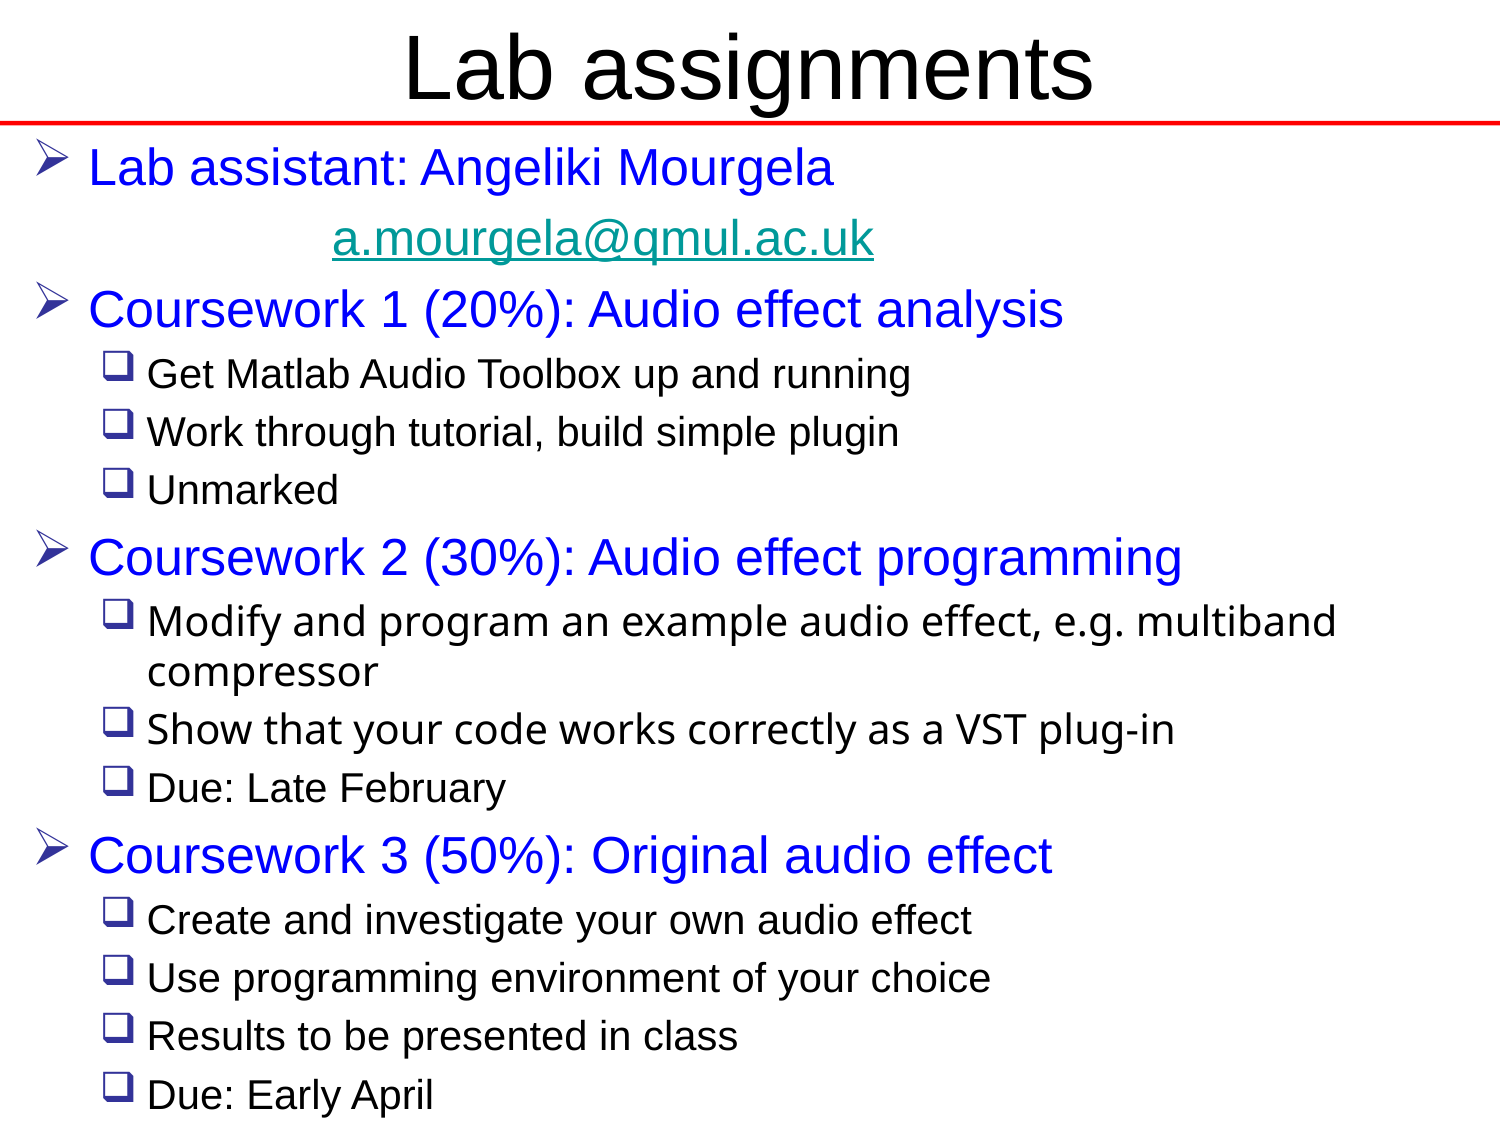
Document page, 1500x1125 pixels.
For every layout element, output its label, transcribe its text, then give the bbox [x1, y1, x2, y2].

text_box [1, 271, 1243, 524]
text_box Lab assistant: Angeliki Mourgela a.mourgela@qmul.ac.uk Coursework 1 (20%): Audio effect analysis Get Matlab Audio Toolbox up and running Work through tutorial, build simple plugin Unmarked Coursework 2 (30%): Audio effect programming Modify and program an example audio effect, e.g. multiband compressor Show that your code works correctly as a VST plug-in Due: Late February Coursework 3 (50%): Original audio effect Create and investigate your own audio effect Use programming environment of your choice Results to be presented in class Due: Early April [0, 125, 1500, 1114]
title Lab assignments [0, 0, 1500, 125]
